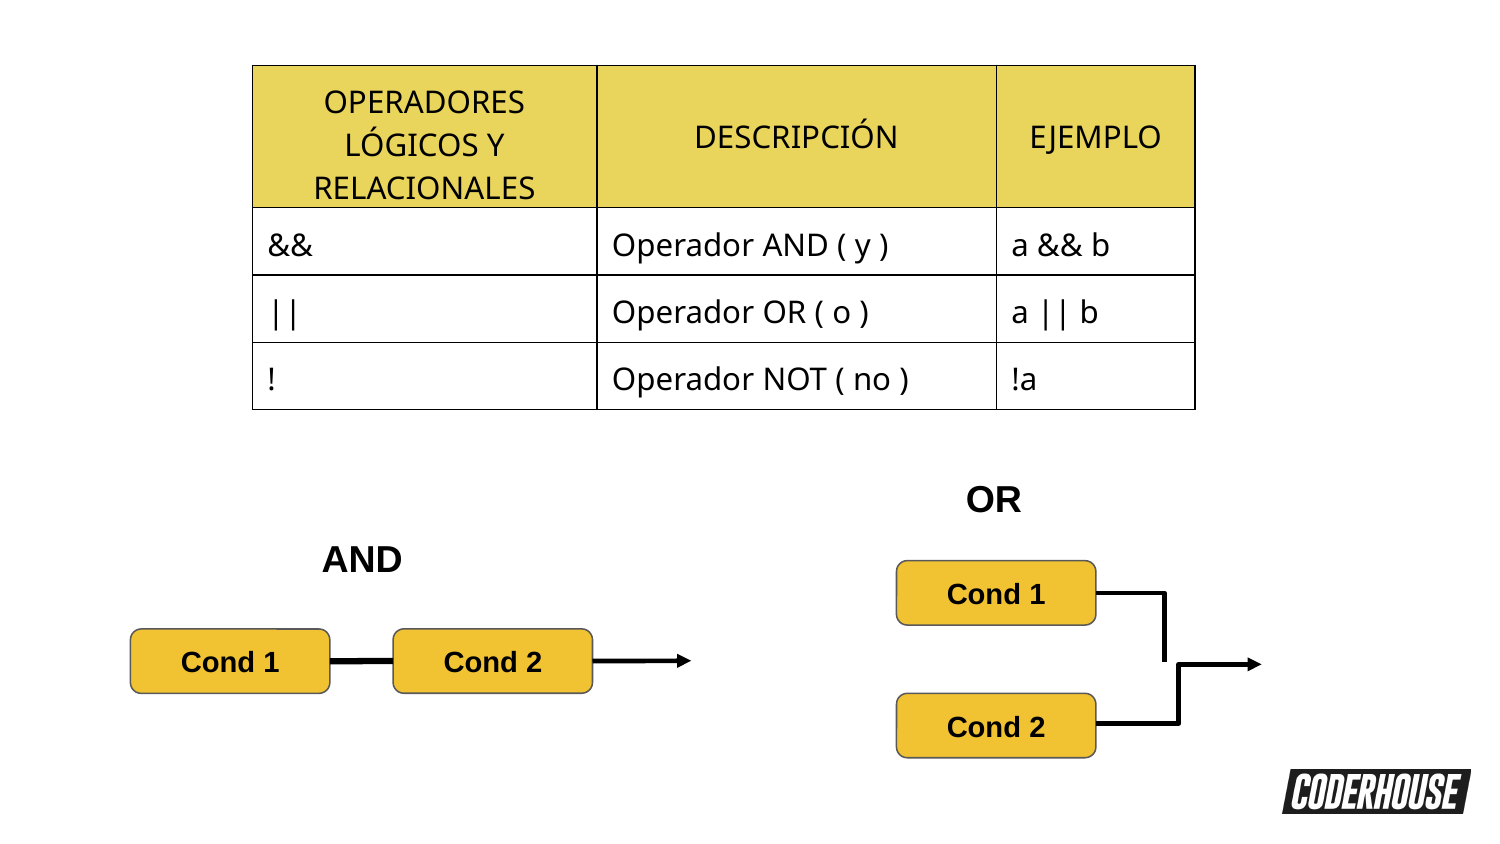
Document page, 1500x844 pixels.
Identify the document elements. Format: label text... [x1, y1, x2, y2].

table_cell && [253, 208, 596, 274]
table_header OPERADORES LÓGICOS Y RELACIONALES [253, 66, 596, 207]
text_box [1095, 592, 1165, 662]
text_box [1095, 663, 1262, 724]
table_cell Operador OR ( o ) [598, 276, 996, 342]
table_header EJEMPLO [997, 66, 1194, 207]
text_box OR [950, 460, 1096, 536]
table_cell Operador AND ( y ) [598, 208, 996, 274]
table_cell ! [253, 343, 596, 409]
text_box Cond 1 [896, 560, 1096, 626]
table_cell !a [997, 343, 1194, 409]
table_cell a && b [997, 208, 1194, 274]
text_box AND [306, 520, 452, 596]
text_box Cond 2 [393, 628, 593, 694]
text_box Cond 2 [896, 693, 1096, 758]
table_cell a || b [997, 276, 1194, 342]
table_cell || [253, 276, 596, 342]
text_box Cond 1 [130, 628, 330, 694]
table_cell Operador NOT ( no ) [598, 343, 996, 409]
table_header DESCRIPCIÓN [598, 66, 996, 207]
picture [1281, 769, 1471, 814]
